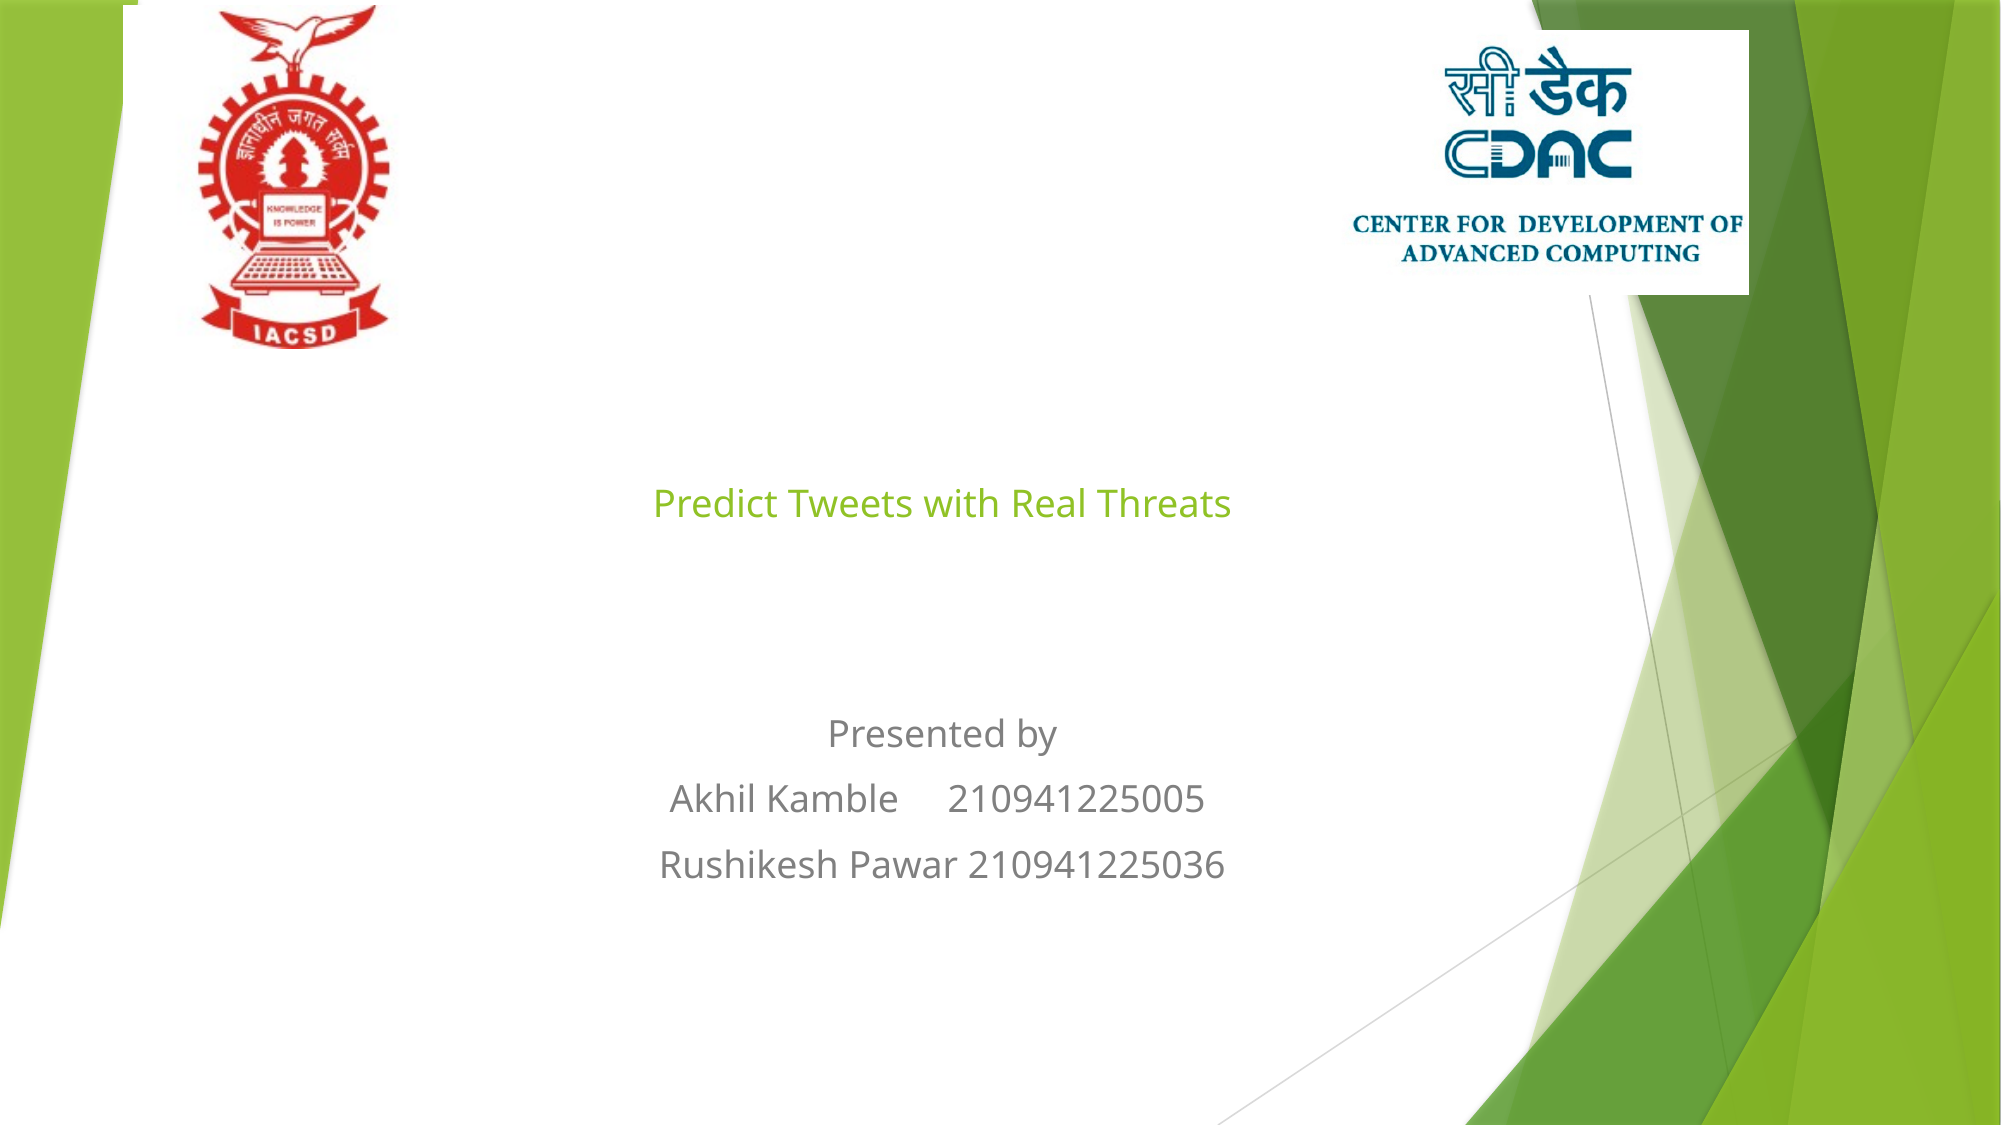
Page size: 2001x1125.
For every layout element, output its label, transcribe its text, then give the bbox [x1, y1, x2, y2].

subtitle Presented by Akhil Kamble 210941225005 Rushikesh Pawar 210941225036 [269, 702, 1616, 1118]
picture [1338, 30, 1749, 296]
title Predict Tweets with Real Threats [47, 379, 1838, 533]
picture [122, 4, 467, 349]
